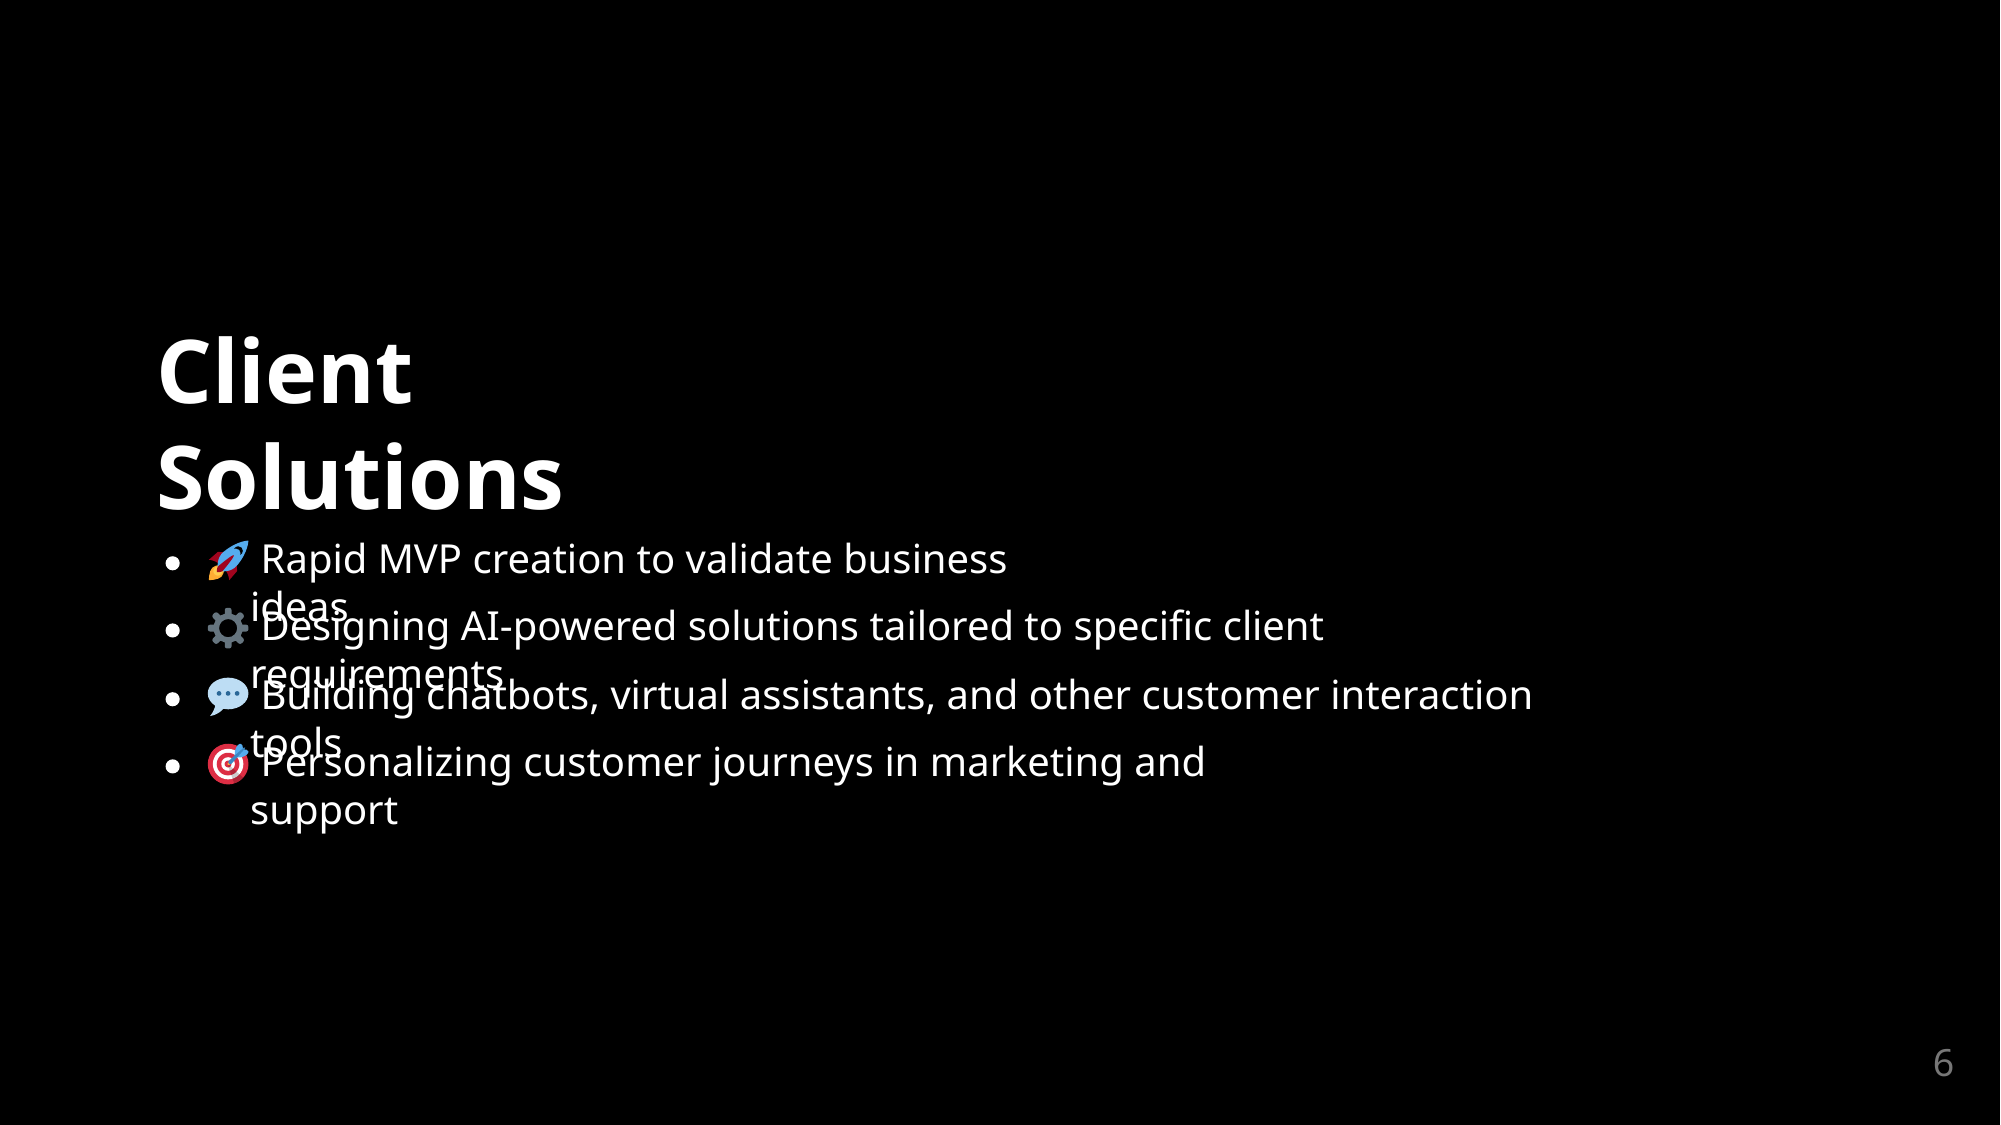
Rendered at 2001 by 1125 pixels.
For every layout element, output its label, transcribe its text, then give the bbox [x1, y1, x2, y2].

text_box [165, 623, 180, 638]
text_box [208, 565, 224, 581]
text_box [207, 607, 249, 649]
text_box [207, 743, 237, 785]
text_box [226, 567, 238, 581]
text_box [228, 747, 246, 765]
text_box [237, 757, 244, 774]
text_box 6 [1932, 1039, 1971, 1090]
text_box [234, 758, 240, 771]
text_box [234, 743, 243, 755]
text_box [217, 540, 249, 572]
text_box [221, 757, 231, 771]
text_box [165, 692, 180, 707]
text_box [207, 677, 249, 717]
text_box Client Solutions [156, 316, 807, 434]
text_box [227, 765, 244, 784]
text_box [165, 556, 180, 571]
text_box [213, 566, 223, 576]
text_box [165, 759, 180, 774]
text_box [234, 546, 243, 555]
text_box [216, 752, 234, 776]
text_box [241, 756, 249, 777]
text_box [216, 555, 234, 573]
text_box [238, 749, 249, 758]
text_box [0, 0, 2000, 1125]
text_box Designing AI-powered solutions tailored to specific client requirements [250, 600, 1517, 654]
text_box [208, 551, 222, 563]
text_box Rapid MVP creation to validate business ideas [250, 533, 1072, 587]
text_box Building chatbots, virtual assistants, and other customer interaction tools [250, 669, 1544, 723]
text_box Personalizing customer journeys in marketing and support [250, 736, 1293, 790]
text_box [212, 748, 235, 780]
